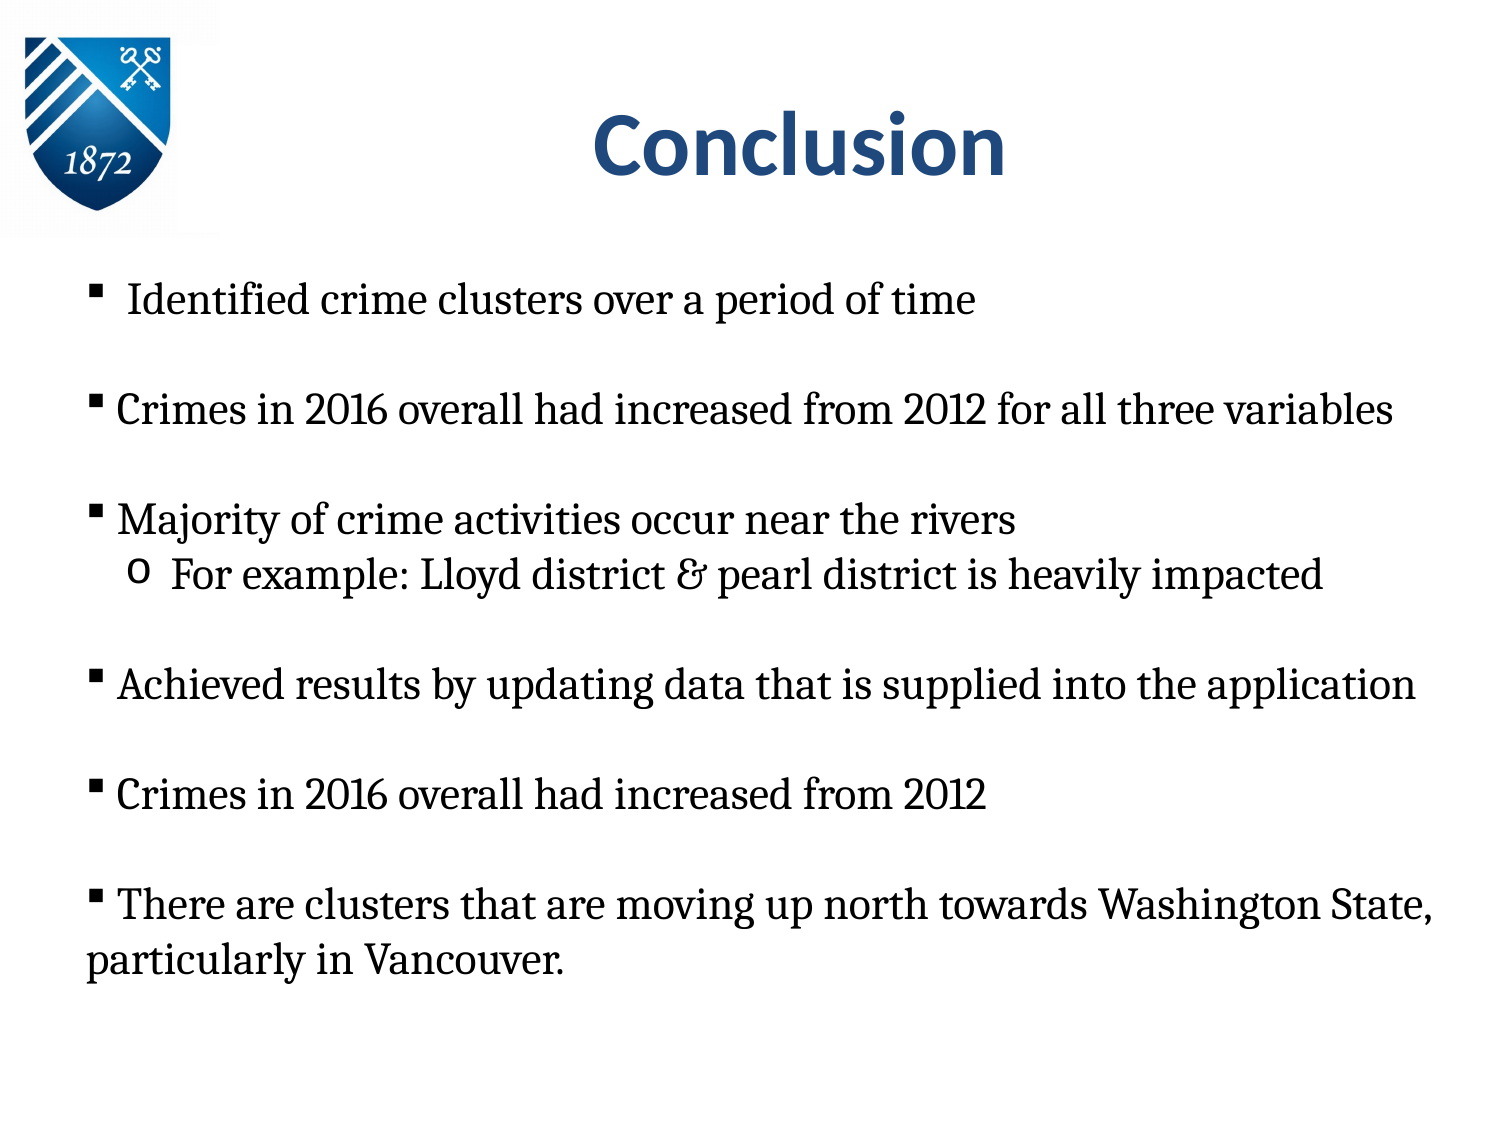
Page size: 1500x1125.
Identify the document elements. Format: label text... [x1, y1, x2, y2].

text_box Identified crime clusters over a period of time Crimes in 2016 overall had increased from 2012 for all three variables Majority of crime activities occur near the rivers For example: Lloyd district & pearl district is heavily impacted Achieved results by updating data that is supplied into the application Crimes in 2016 overall had increased from 2012 There are clusters that are moving up north towards Washington State, particularly in Vancouver. [70, 261, 1458, 1051]
picture [0, 0, 220, 238]
title Conclusion [176, 45, 1425, 233]
